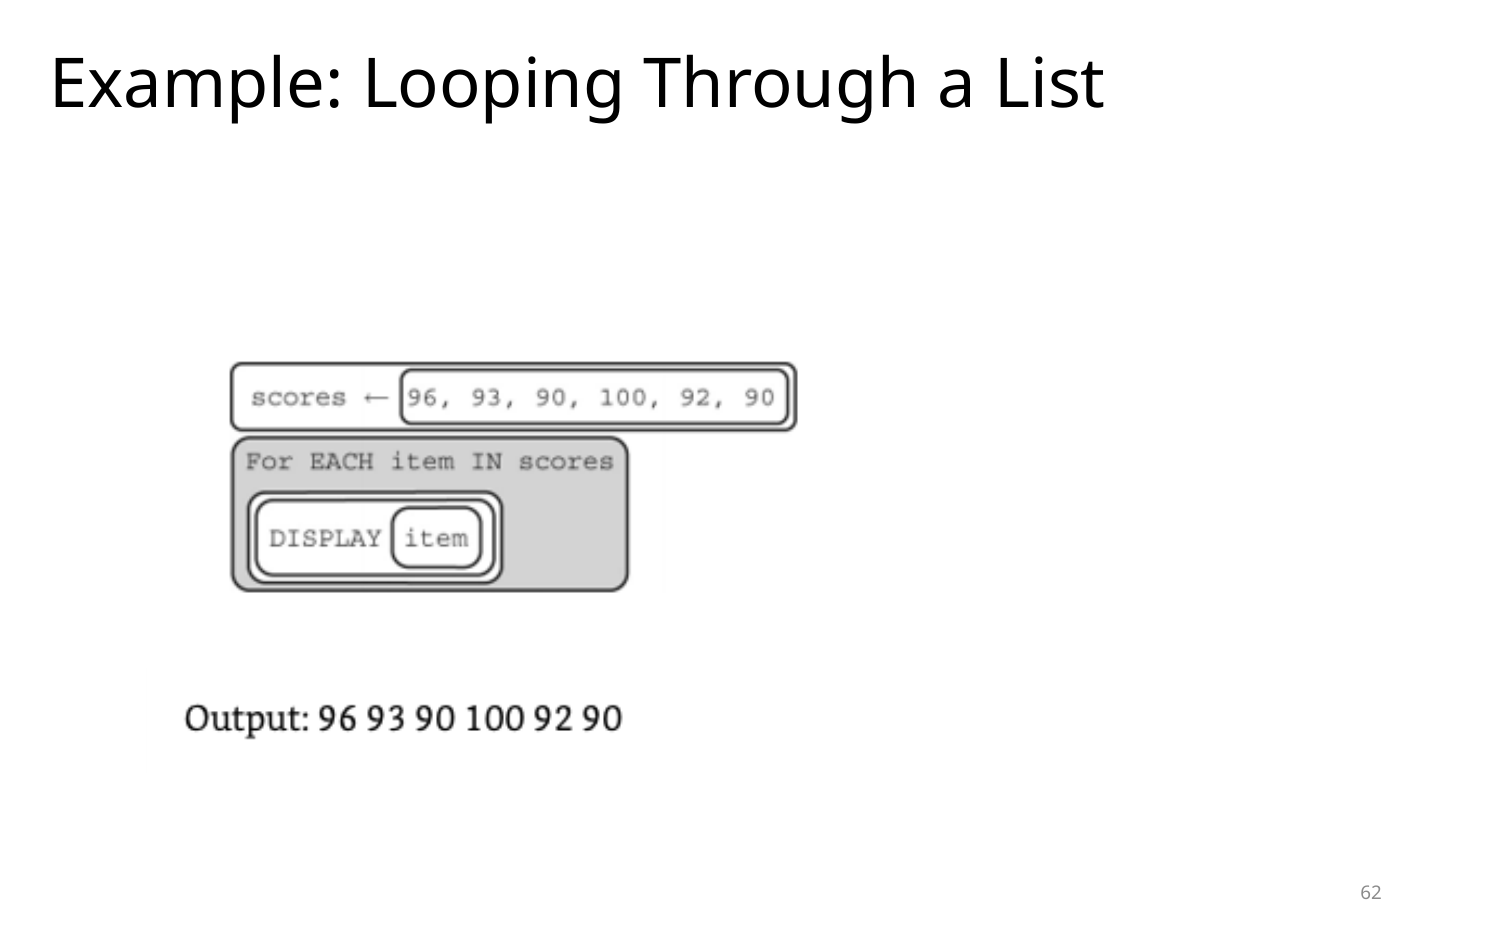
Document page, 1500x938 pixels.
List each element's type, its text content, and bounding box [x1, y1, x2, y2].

slide_number 62 [1059, 868, 1397, 919]
text_box Example: Looping Through a List [34, 18, 1329, 152]
picture [27, 330, 1060, 608]
picture [145, 668, 721, 773]
